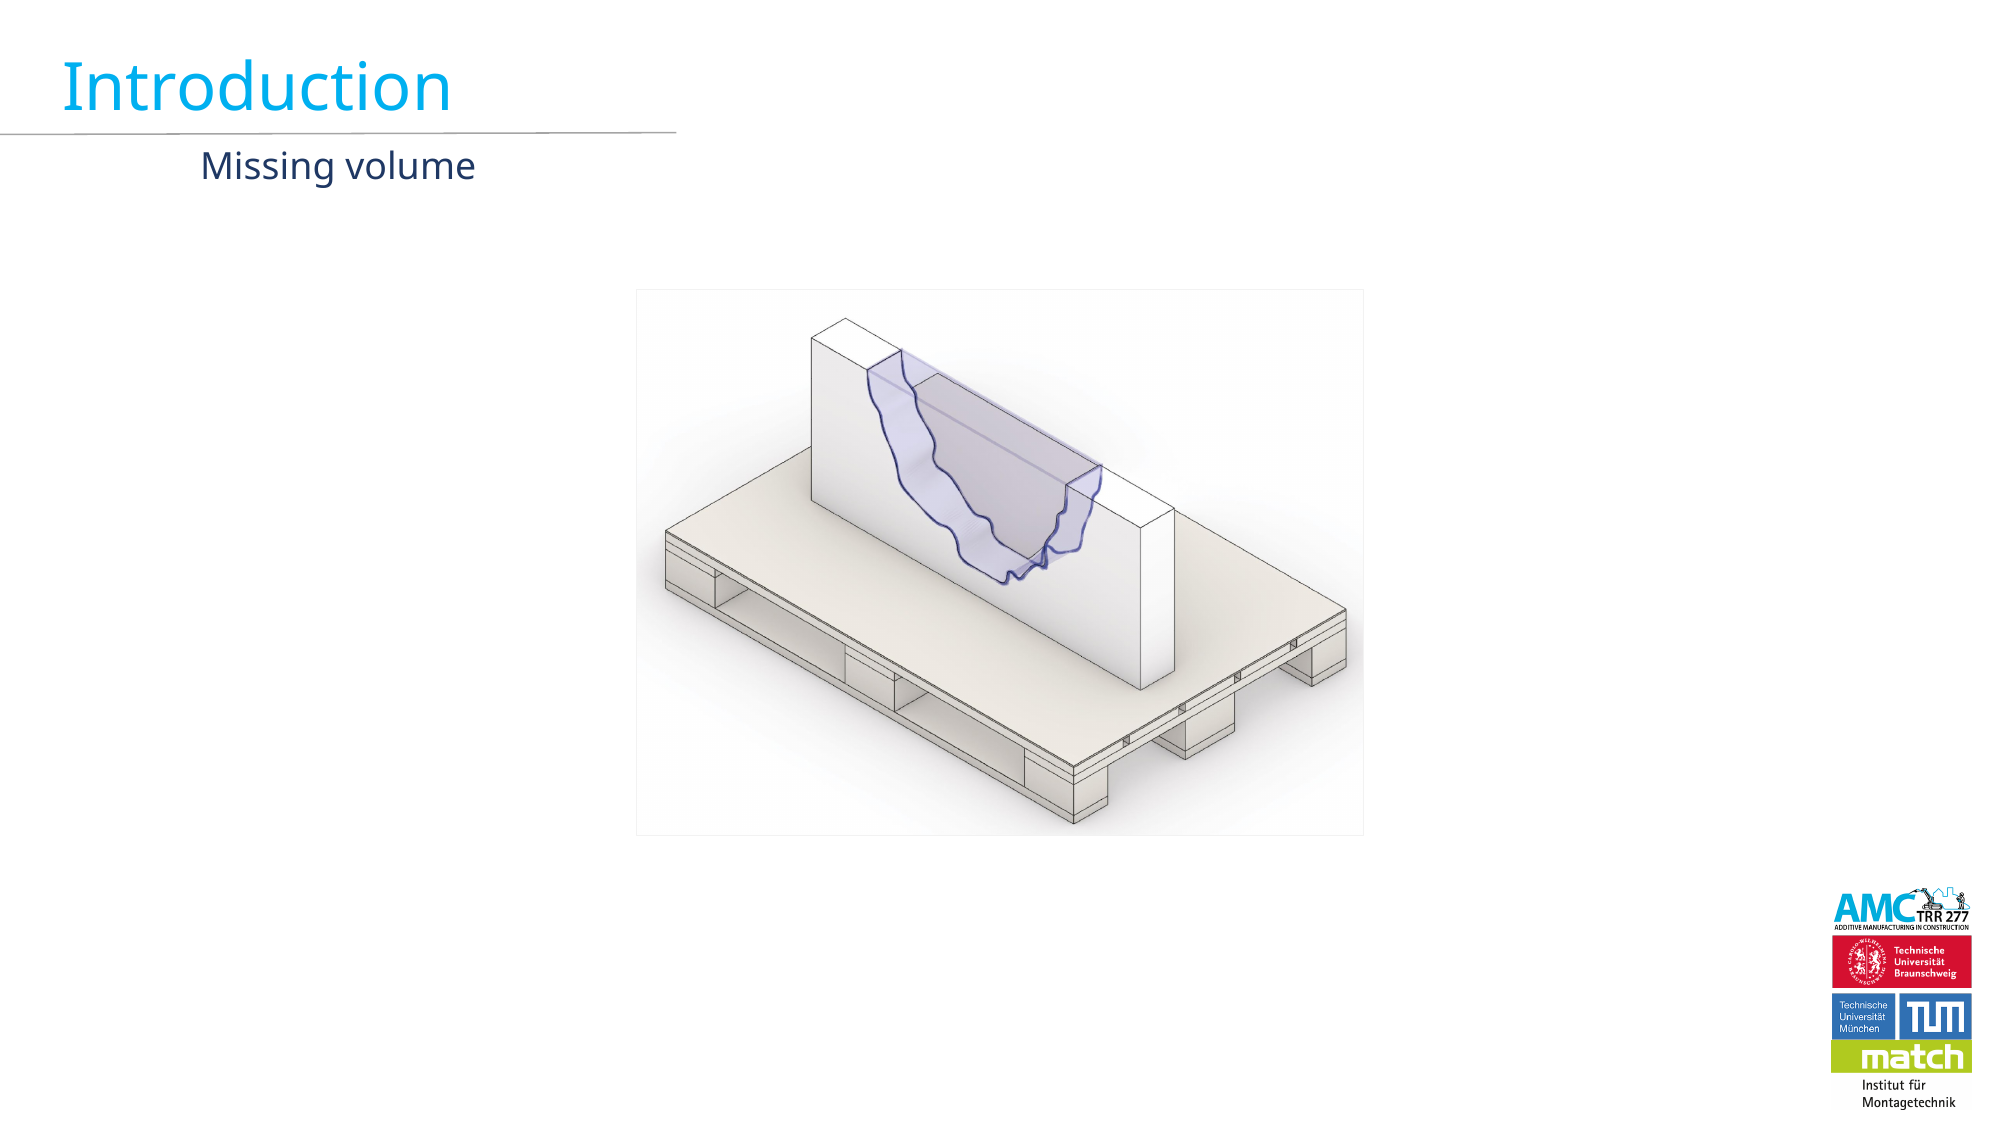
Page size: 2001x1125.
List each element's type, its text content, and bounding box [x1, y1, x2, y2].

text_box Introduction [47, 36, 677, 131]
text_box Missing volume [0, 141, 677, 195]
picture [636, 289, 1364, 835]
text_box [1825, 884, 2000, 1110]
